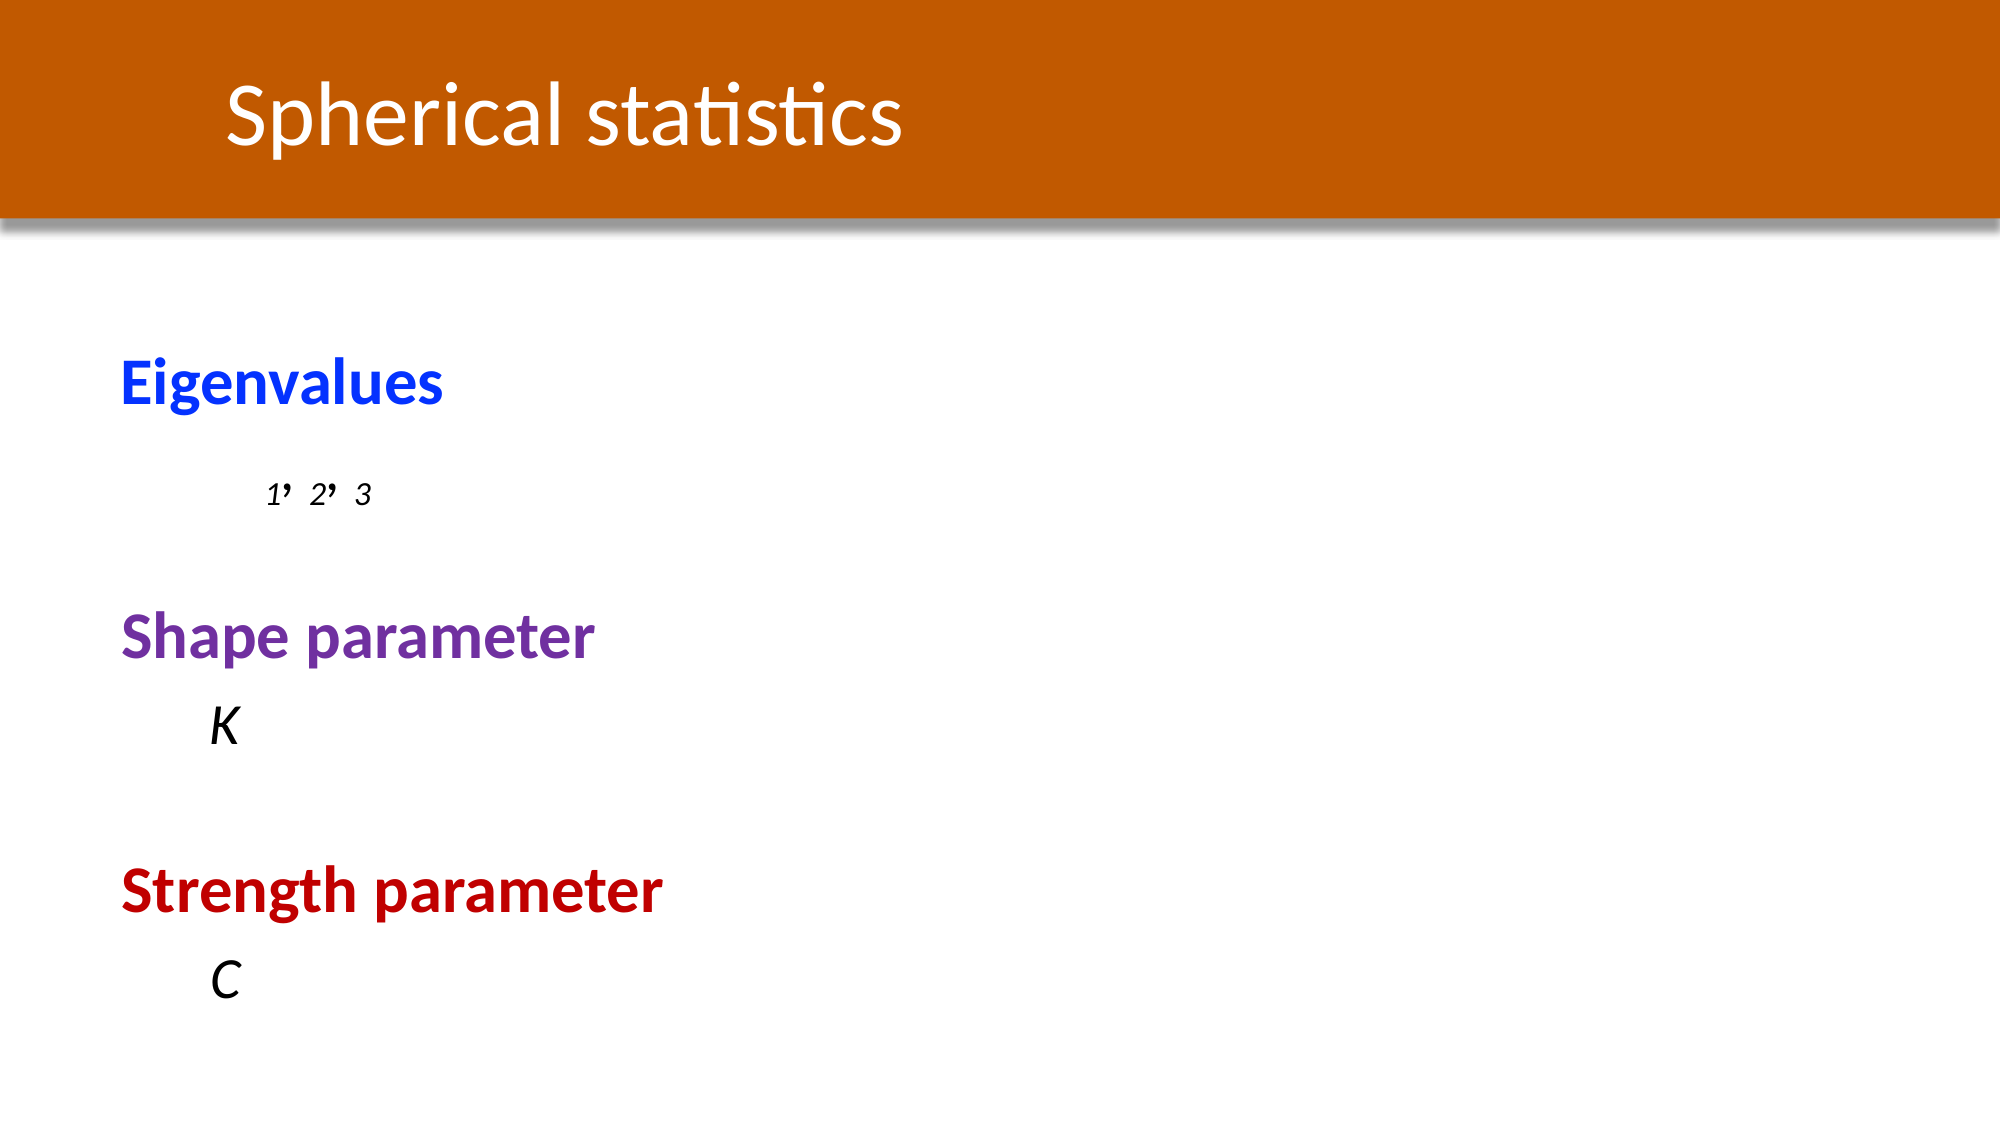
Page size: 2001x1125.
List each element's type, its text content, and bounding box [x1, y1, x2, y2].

text_box [0, 0, 2000, 219]
text_box Spherical statistics [210, 17, 2000, 201]
text_box C [195, 932, 256, 1018]
text_box Shape parameter [106, 584, 612, 680]
text_box K [195, 678, 256, 764]
text_box Eigenvalues [105, 330, 460, 426]
text_box Strength parameter [106, 838, 680, 933]
